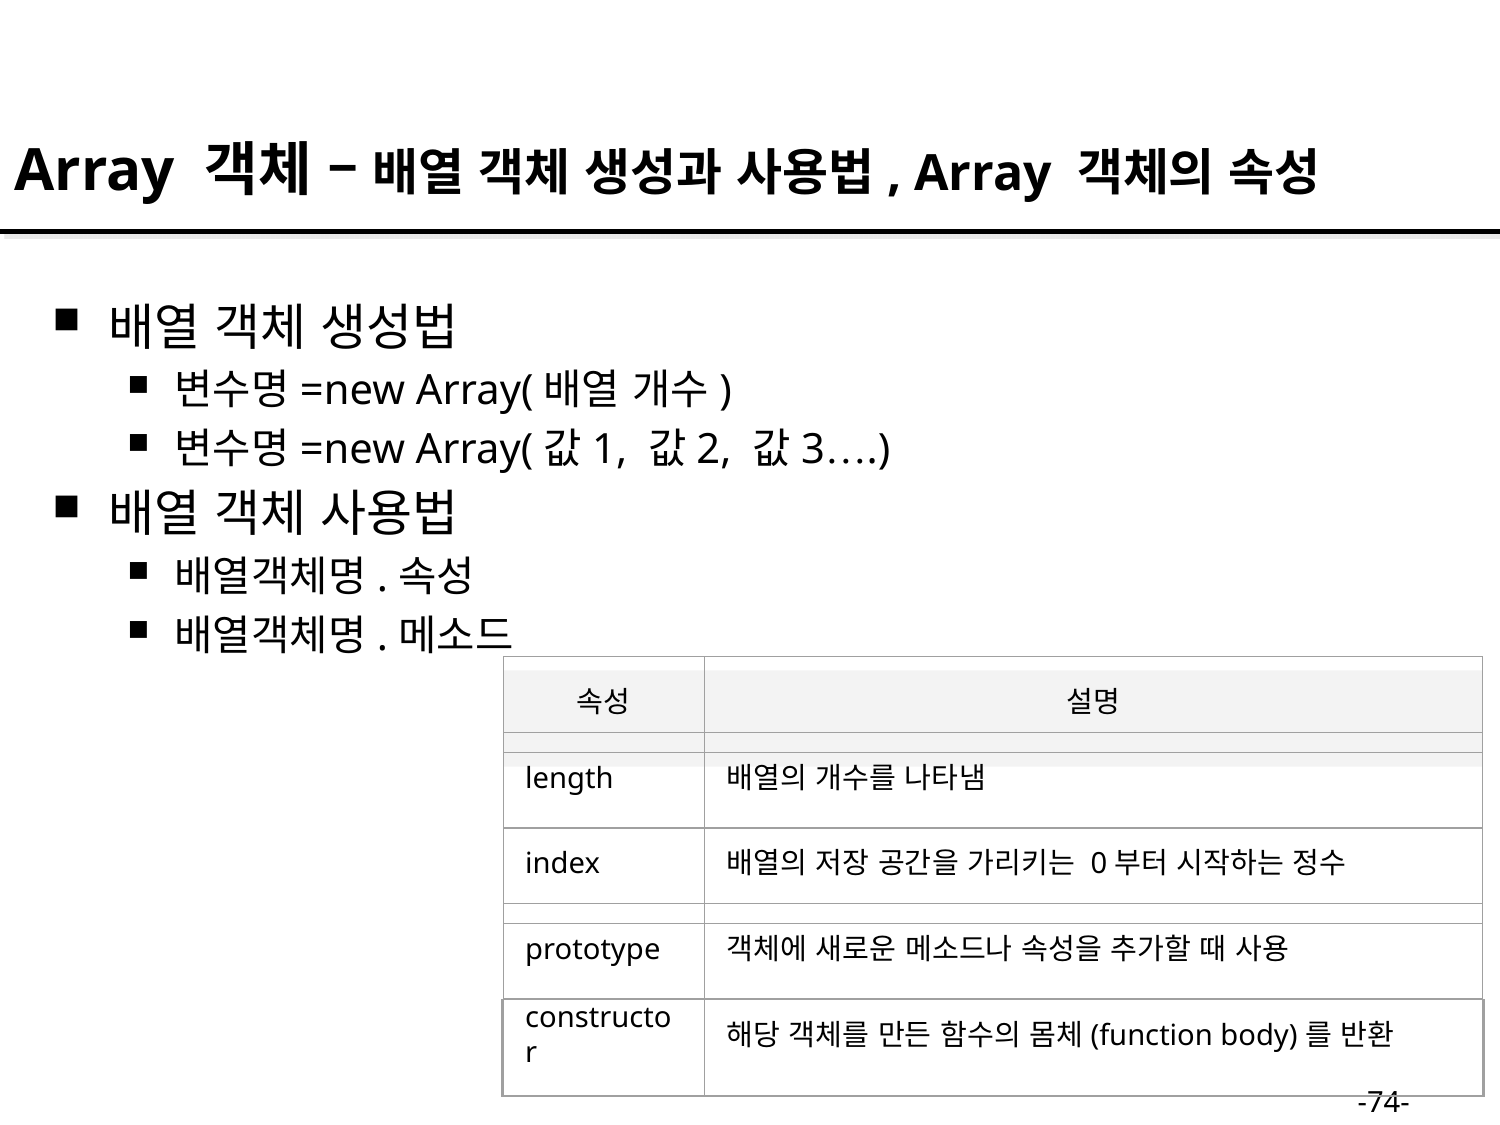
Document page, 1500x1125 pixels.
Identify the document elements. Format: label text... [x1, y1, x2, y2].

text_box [501, 656, 1485, 1096]
slide_number -74- [1074, 1097, 1425, 1125]
text_box Array 객체 – 배열 객체 생성과 사용법, Array 객체의 속성 [0, 125, 1463, 210]
list 배열 객체 생성법 변수명=new Array(배열 개수) 변수명=new Array(값1, 값2, 값3….) 배열 객체 사용법 배열객체명.속성 배열객체명.메소드 [37, 287, 1368, 681]
